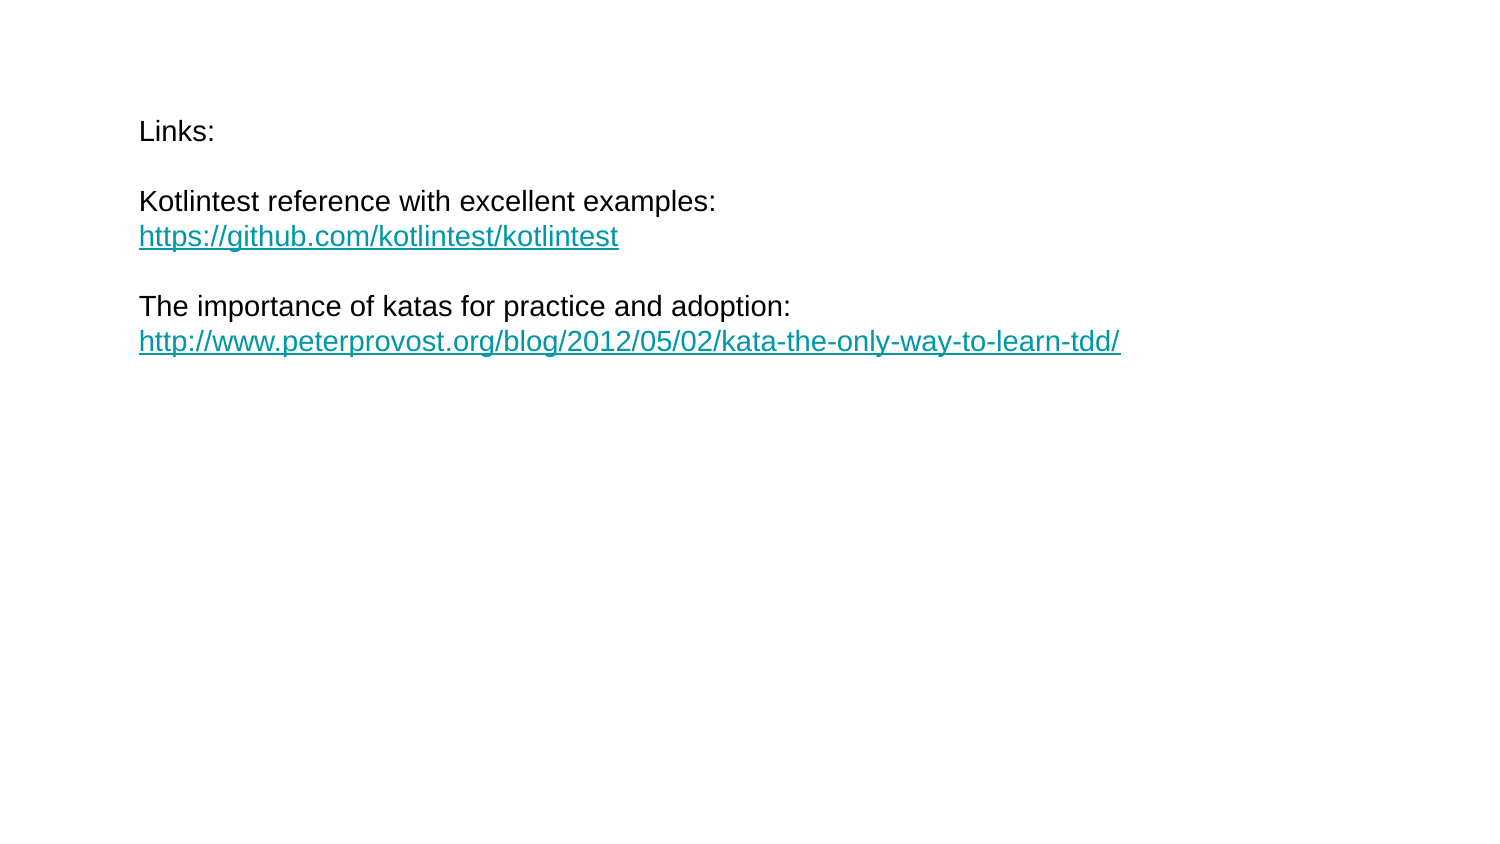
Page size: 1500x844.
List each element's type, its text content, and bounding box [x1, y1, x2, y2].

text_box Links: Kotlintest reference with excellent examples: https://github.com/kotlintest/kotlintest The importance of katas for practice and adoption: http://www.peterprovost.org/blog/2012/05/02/kata-the-only-way-to-learn-tdd/ [123, 97, 1204, 822]
